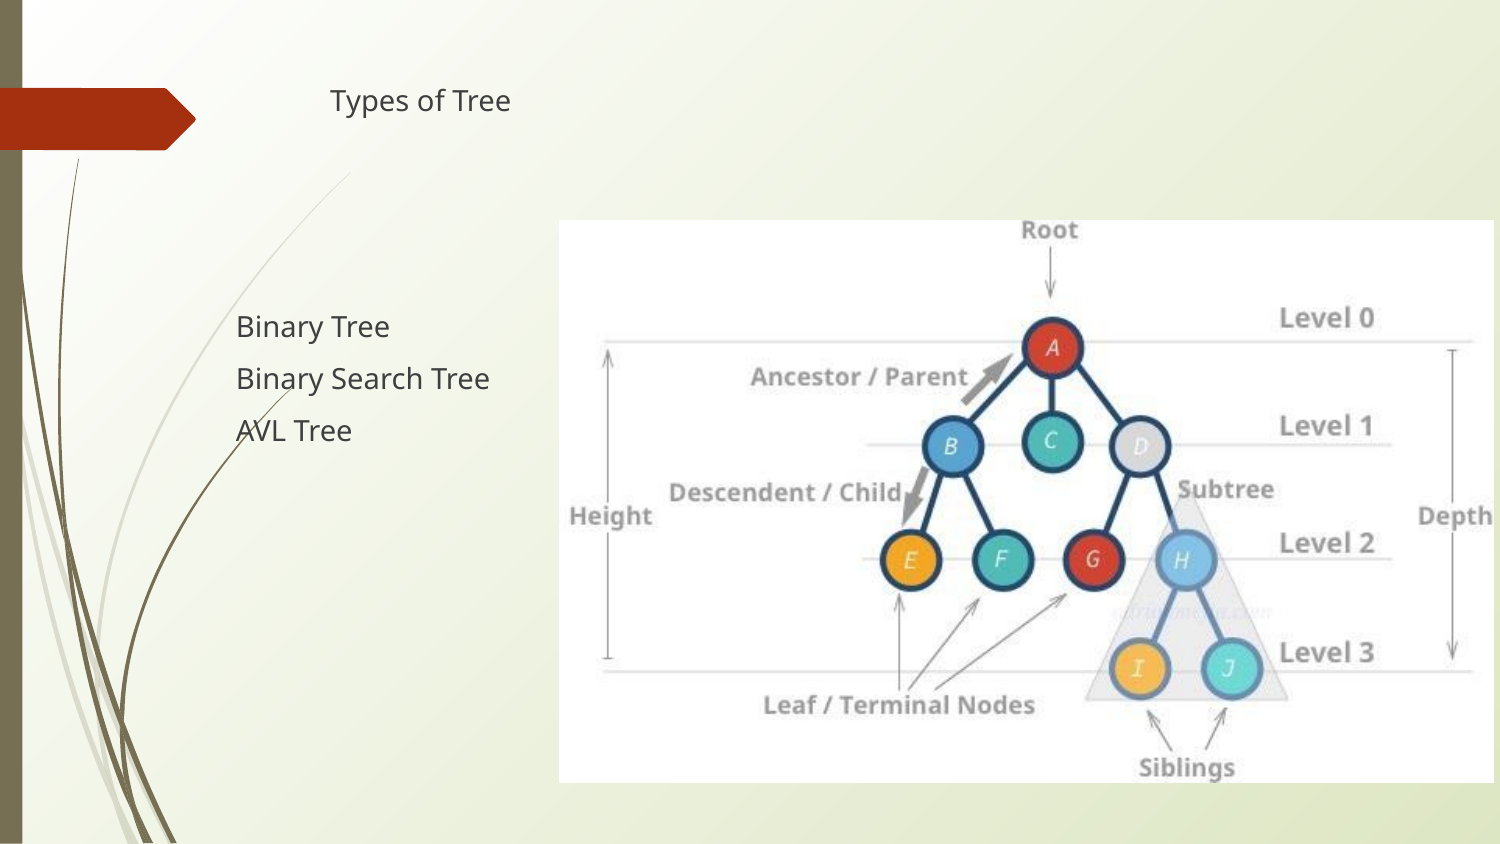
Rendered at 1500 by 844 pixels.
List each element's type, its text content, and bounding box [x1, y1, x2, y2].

picture [558, 220, 1494, 783]
list Binary Tree Binary Search Tree AVL Tree [224, 250, 553, 716]
title Types of Tree [319, 76, 1416, 235]
